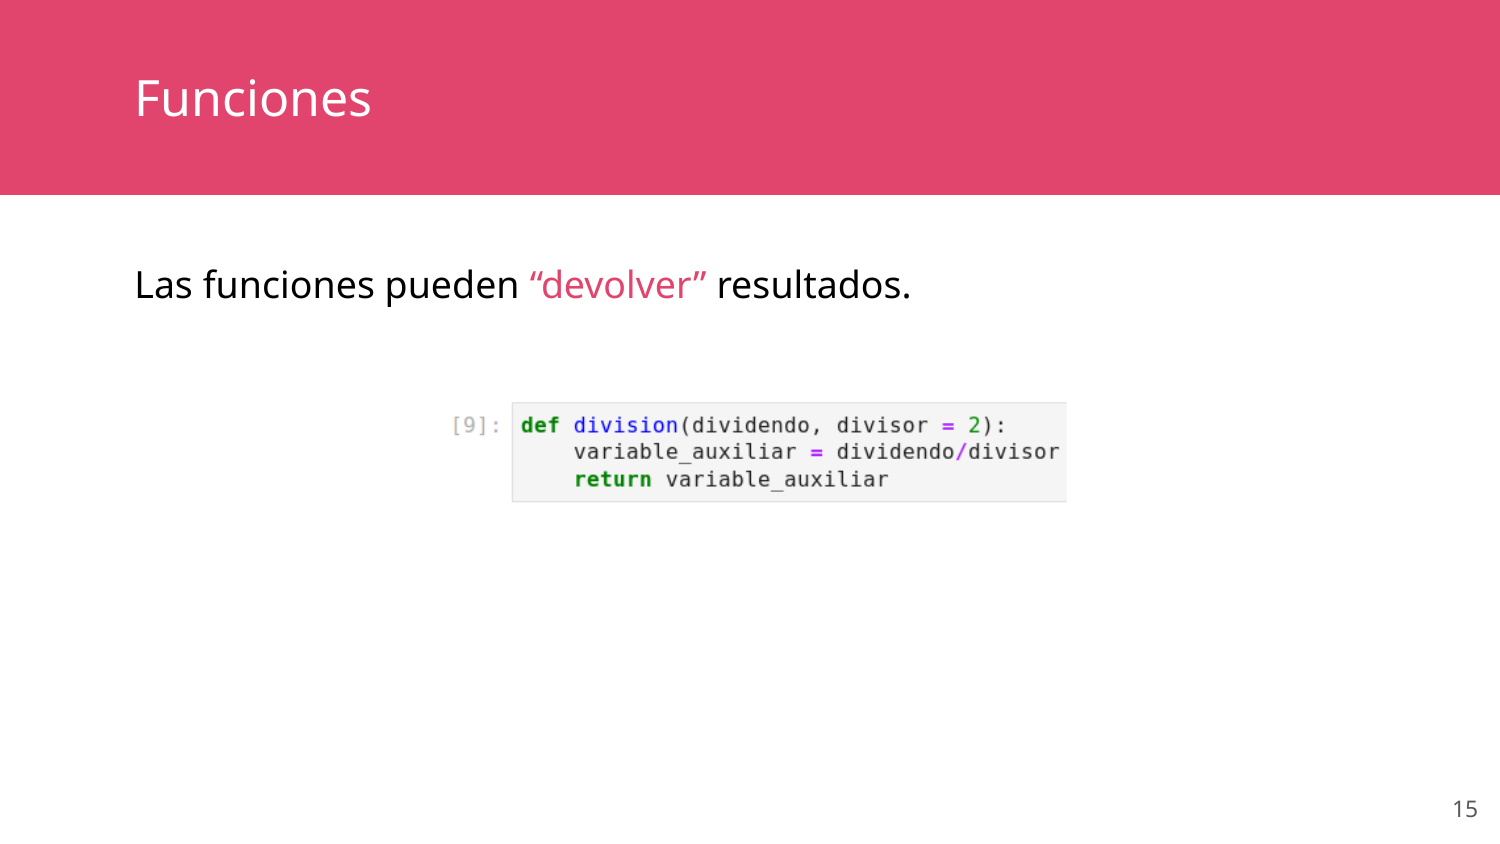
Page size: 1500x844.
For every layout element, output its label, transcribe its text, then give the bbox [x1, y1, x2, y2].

slide_number ‹#› [1403, 779, 1494, 844]
title Funciones [119, 27, 1401, 165]
picture [432, 397, 1067, 513]
text_box Las funciones pueden “devolver” resultados. [119, 245, 1439, 311]
